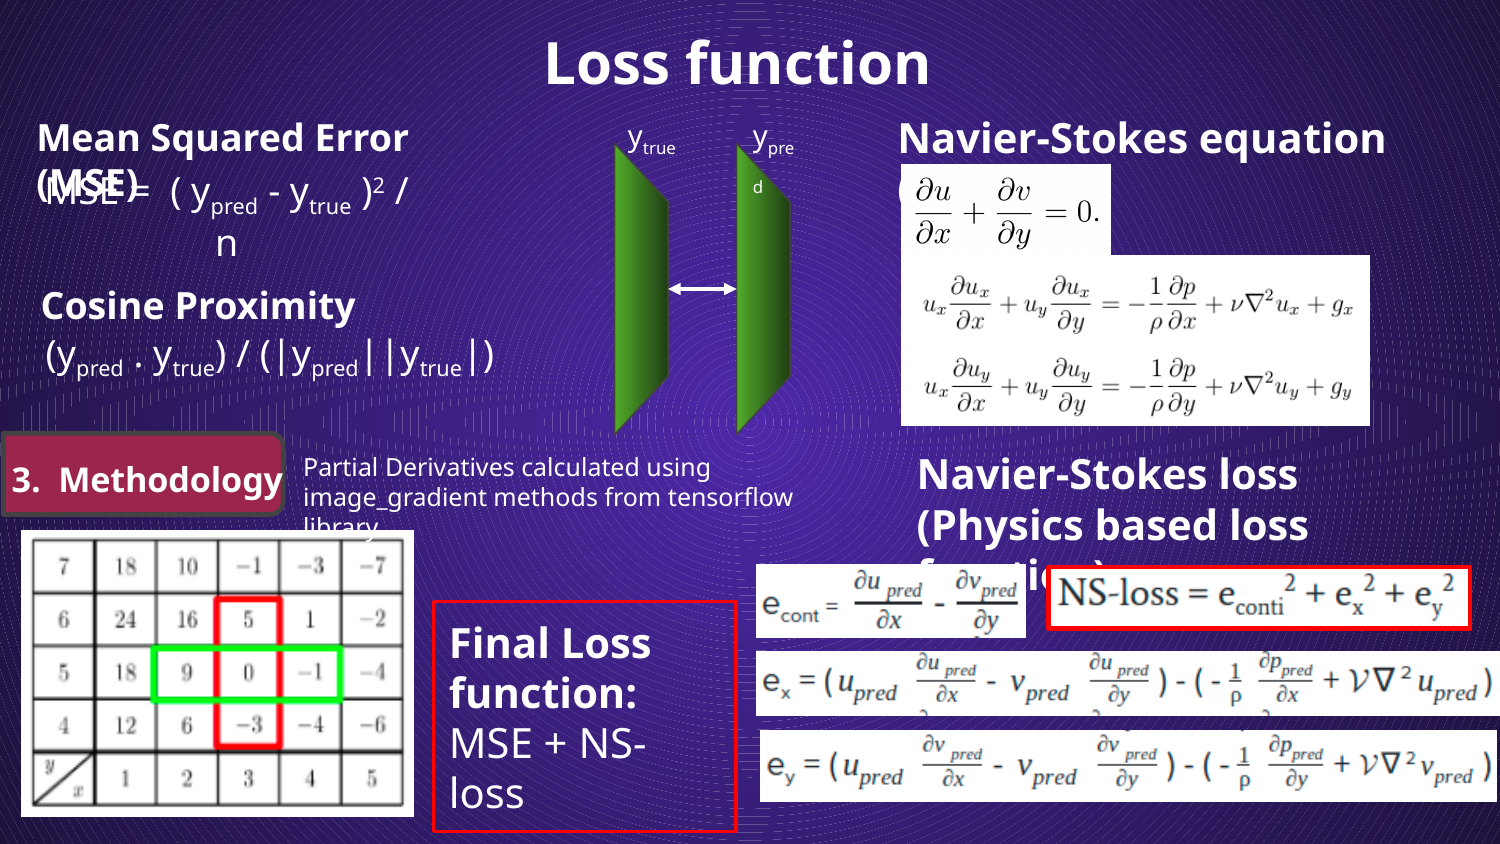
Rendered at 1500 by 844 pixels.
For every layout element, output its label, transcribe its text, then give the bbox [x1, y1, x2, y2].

text_box Cosine Proximity [25, 266, 390, 342]
text_box Mean Squared Error (MSE) [21, 99, 525, 220]
text_box Navier-Stokes loss (Physics based loss function) [901, 433, 1457, 614]
picture [756, 650, 1500, 717]
picture [756, 564, 1026, 639]
text_box Final Loss function: MSE + NS-loss [433, 601, 737, 832]
text_box 3. Methodology [0, 434, 299, 517]
text_box Partial Derivatives calculated using image_gradient methods from tensorflow library [288, 436, 860, 557]
text_box Navier-Stokes equation (2D) [882, 96, 1437, 227]
picture [760, 729, 1497, 803]
text_box Loss function [38, 11, 1437, 112]
picture [901, 164, 1370, 426]
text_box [612, 102, 818, 435]
picture [20, 530, 414, 817]
picture [1050, 568, 1468, 627]
text_box MSE = ( ypred - ytrue )2 / n [18, 152, 436, 279]
text_box (ypred . ytrue) / (|ypred||ytrue|) [30, 315, 586, 397]
